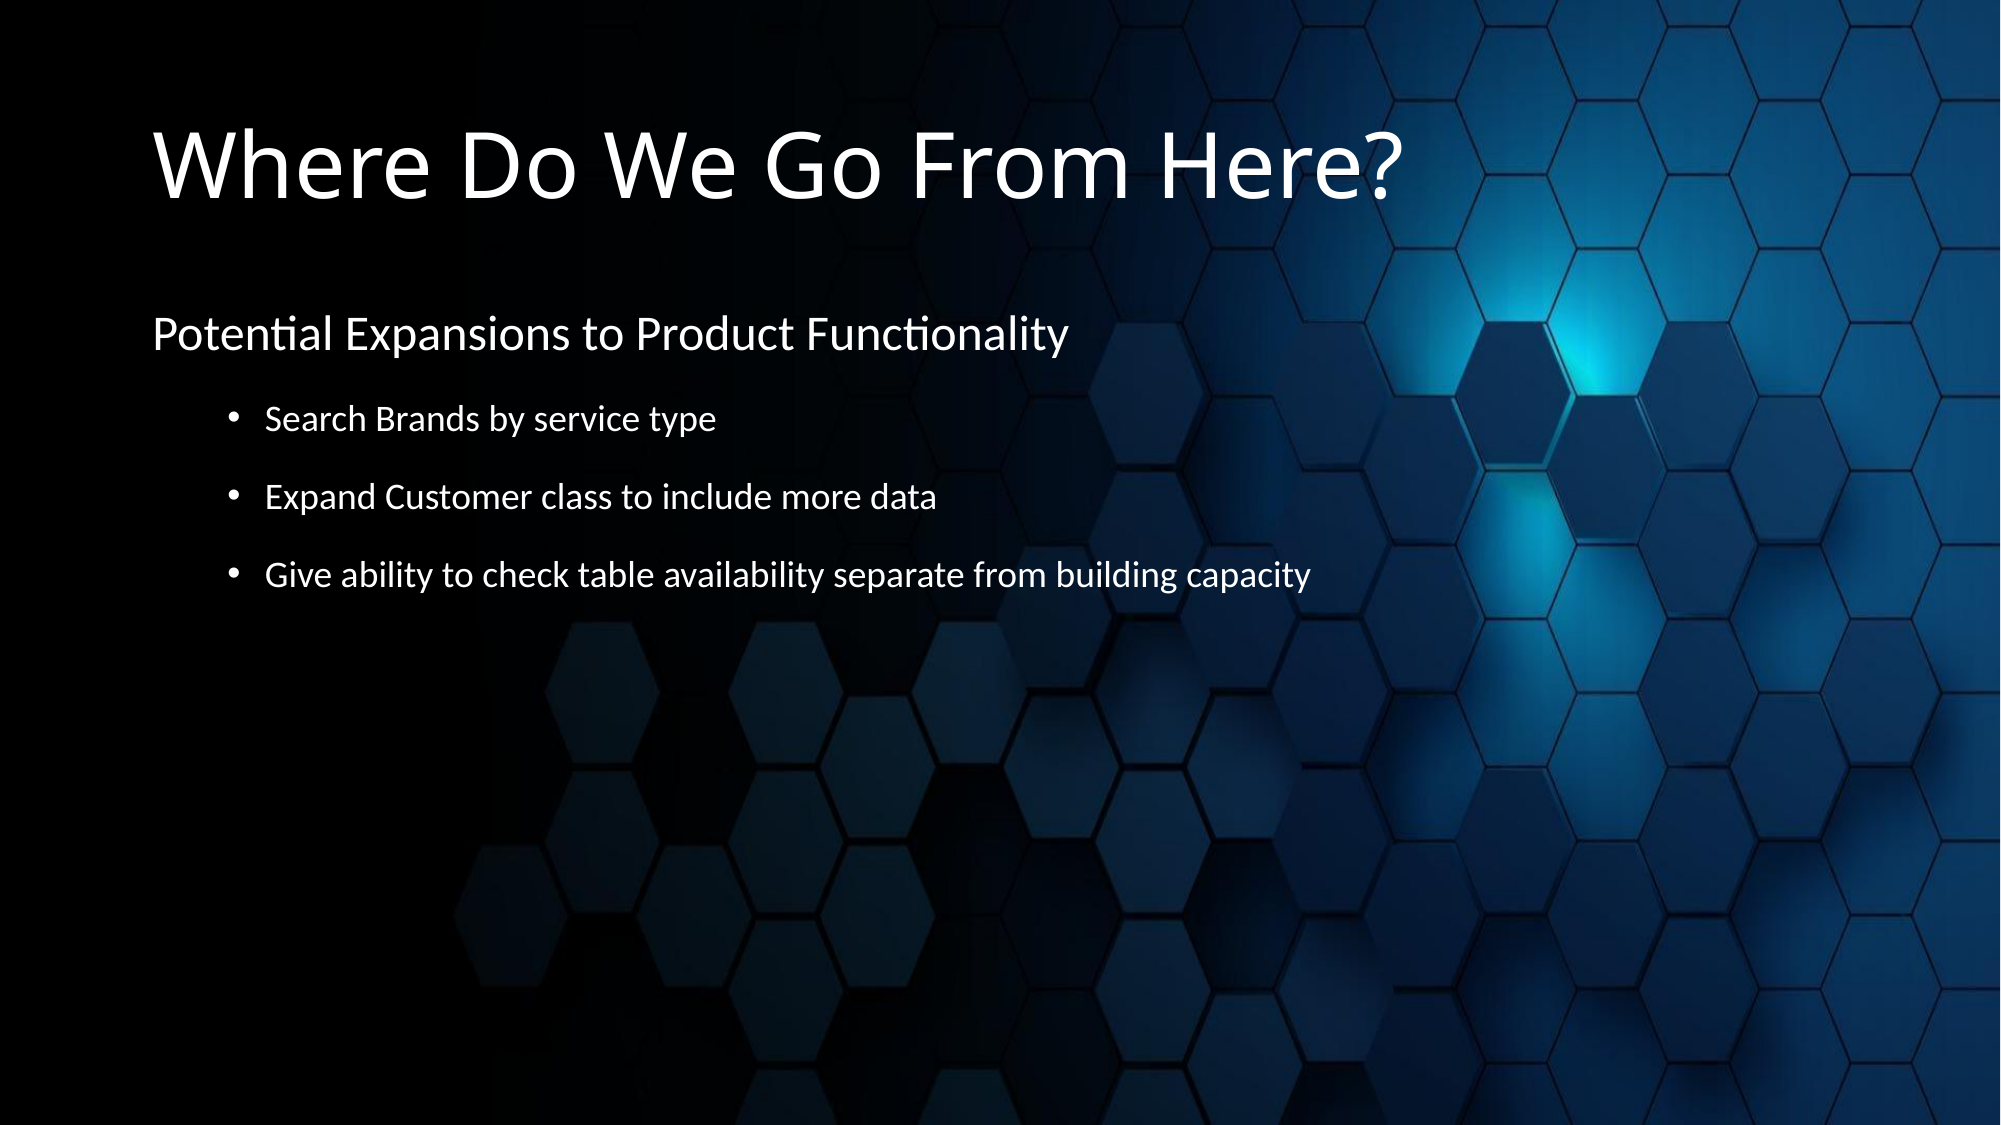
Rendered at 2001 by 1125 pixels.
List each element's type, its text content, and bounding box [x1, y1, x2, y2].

picture [0, 0, 2001, 1125]
title Where Do We Go From Here? [137, 59, 1863, 278]
list Potential Expansions to Product Functionality Search Brands by service type Expand Customer class to include more data Give ability to check table availability separate from building capacity [137, 299, 1863, 1014]
